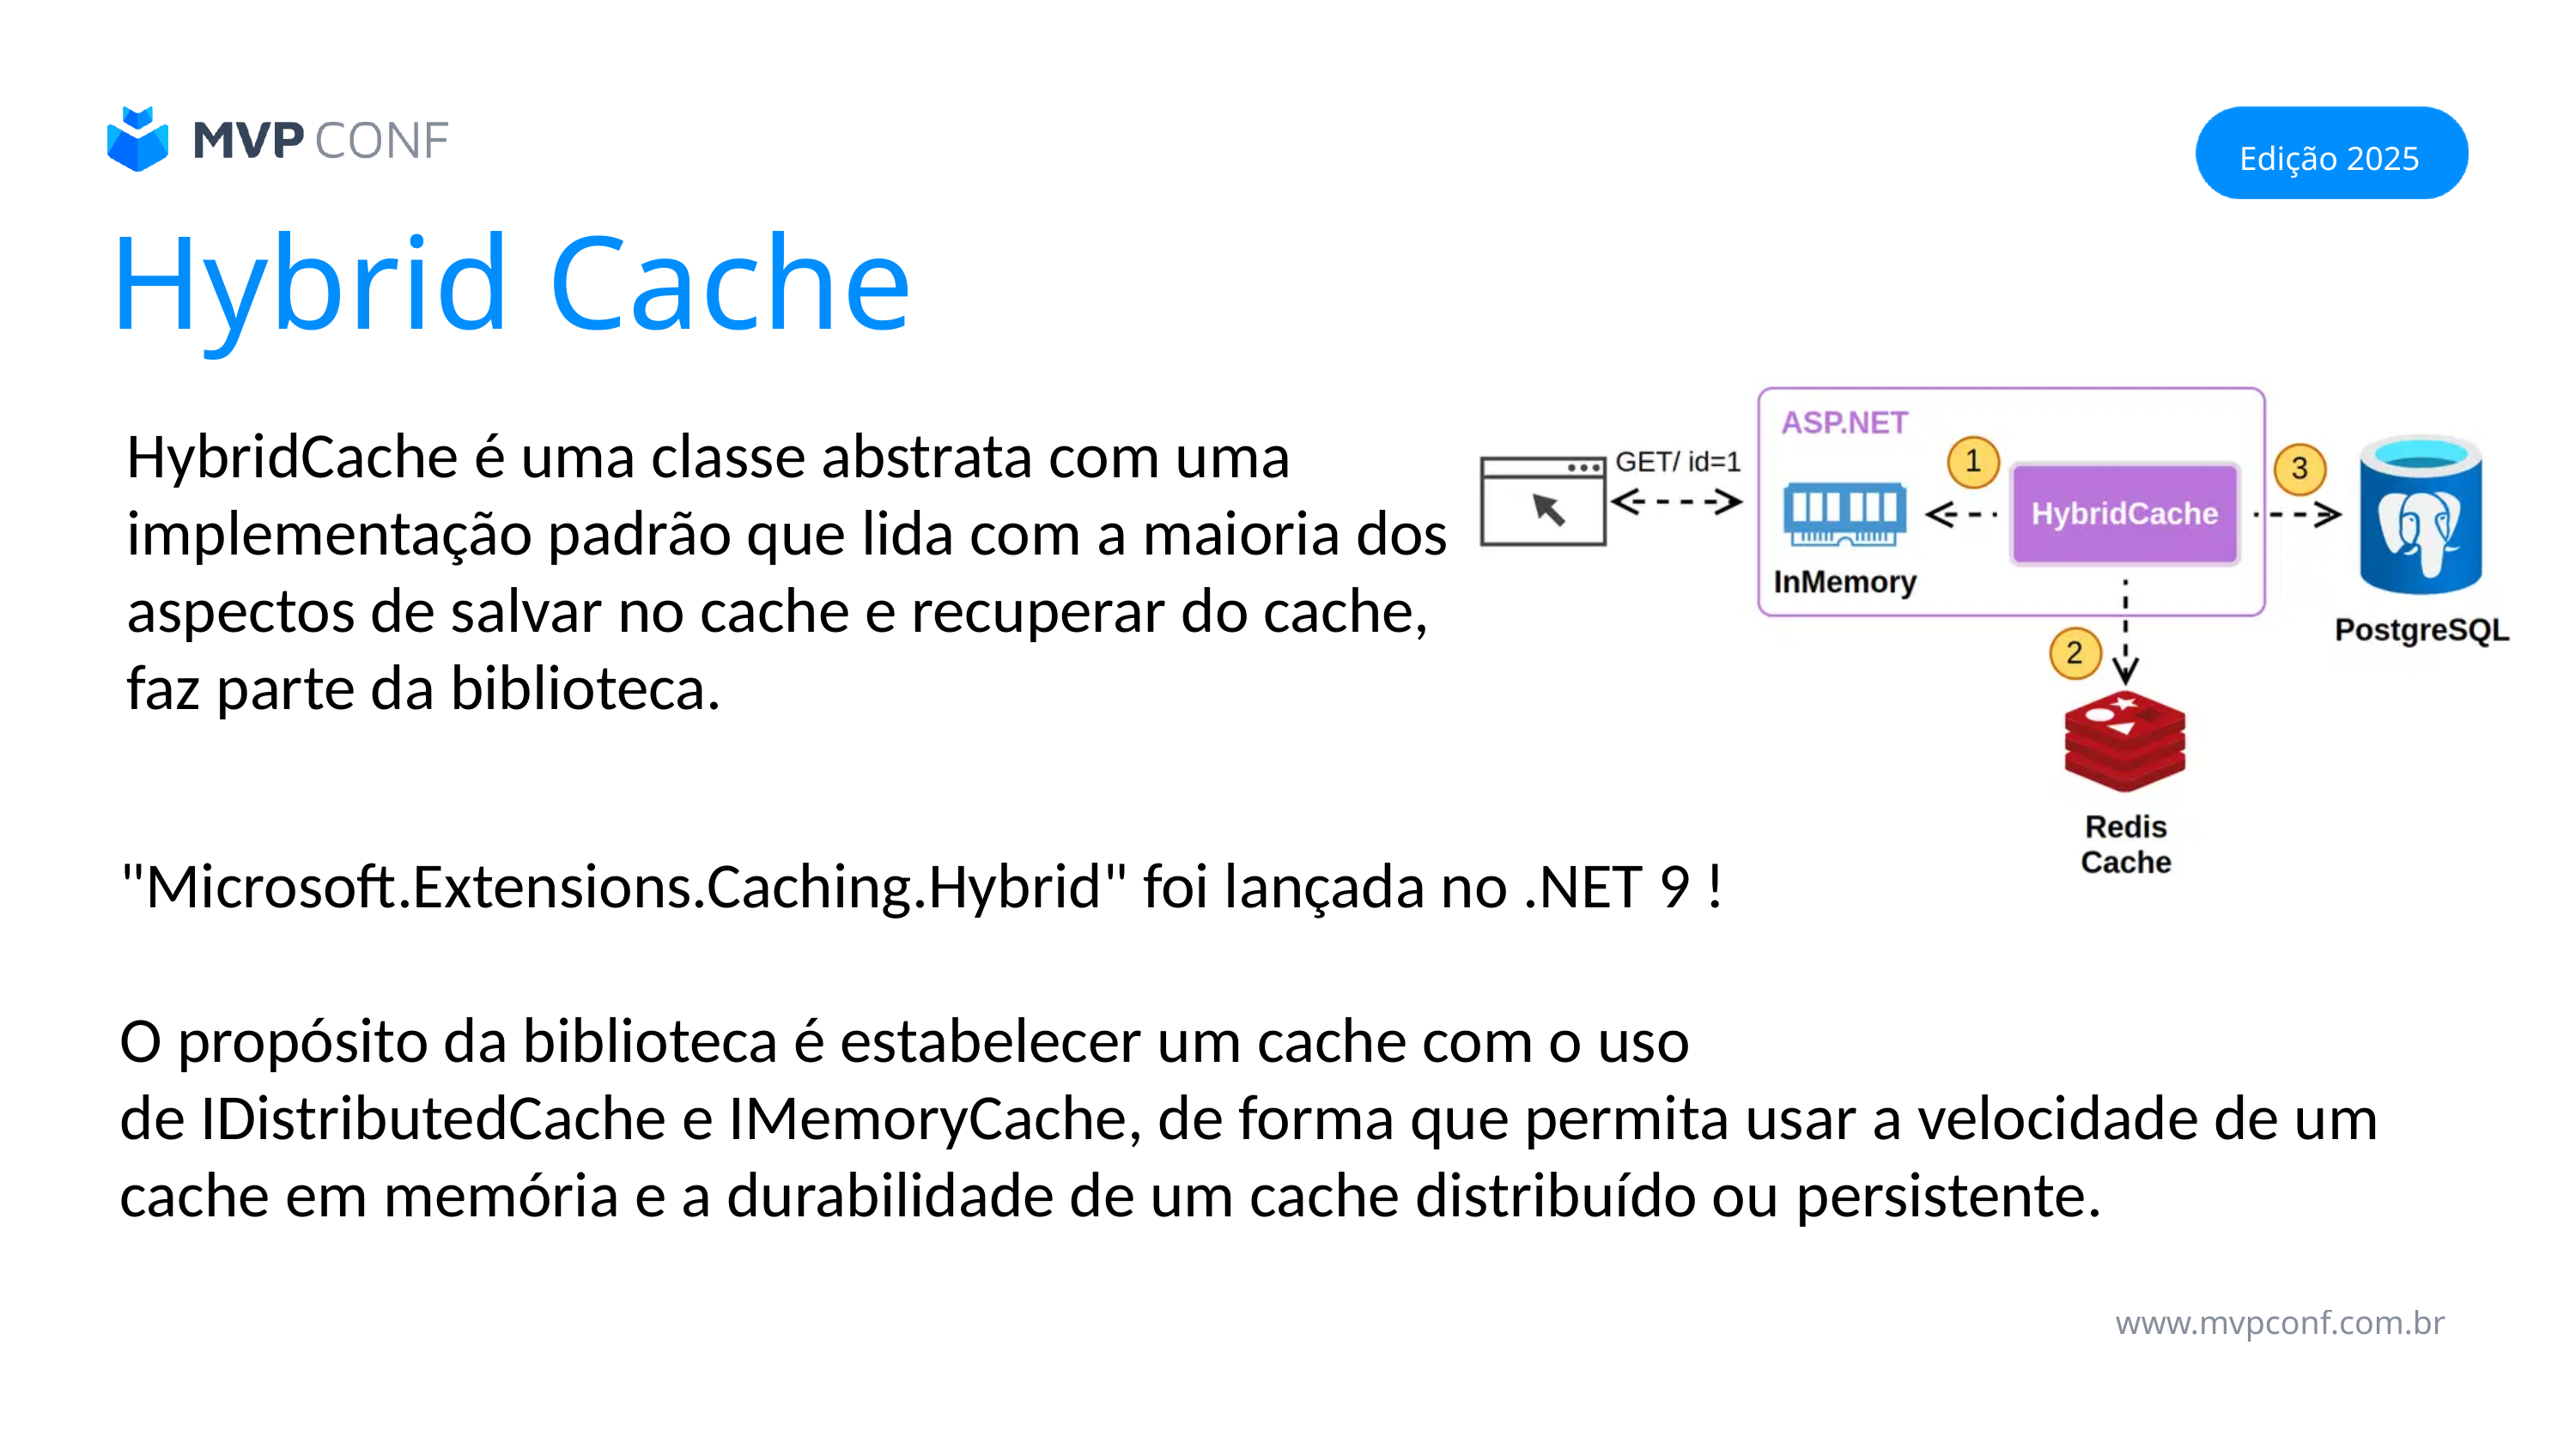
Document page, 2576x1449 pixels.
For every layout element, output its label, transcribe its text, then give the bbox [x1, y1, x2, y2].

picture [106, 106, 448, 172]
picture [1472, 378, 2516, 884]
text_box www.mvpconf.com.br [2115, 1293, 2473, 1342]
text_box Hybrid Cache [107, 211, 2494, 378]
text_box "Microsoft.Extensions.Caching.Hybrid" foi lançada no .NET 9 ! O propósito da biblioteca é estabelecer um cache com o uso de IDistributedCache e IMemoryCache, de forma que permita usar a velocidade de um cache em memória e a durabilidade de um cache distribuído ou persistente. [107, 760, 2494, 1237]
text_box HybridCache é uma classe abstrata com uma implementação padrão que lida com a maioria dos aspectos de salvar no cache e recuperar do cache, faz parte da biblioteca. [106, 361, 1473, 775]
picture [2196, 106, 2469, 199]
